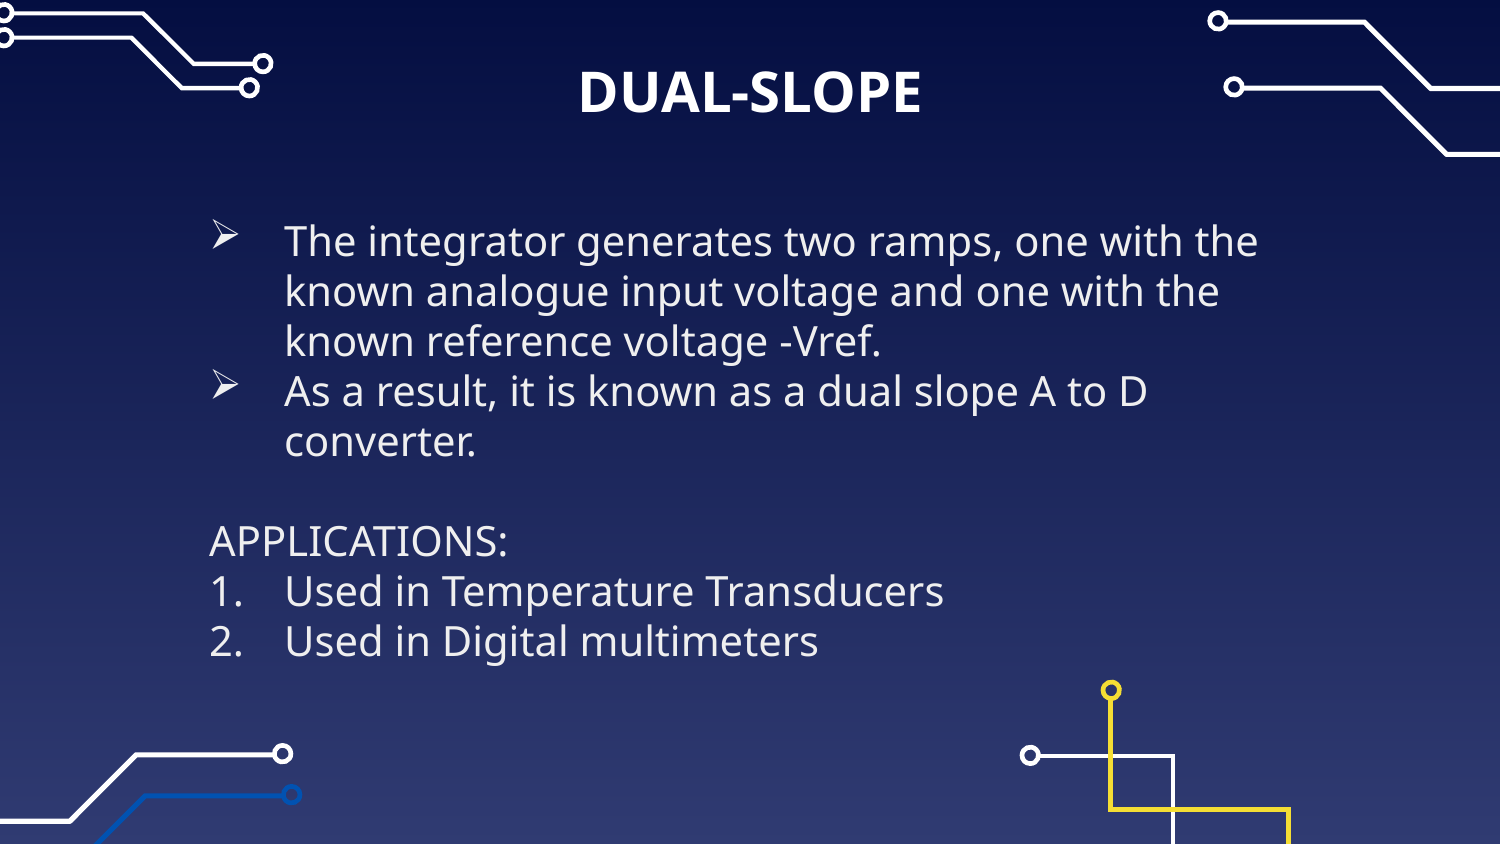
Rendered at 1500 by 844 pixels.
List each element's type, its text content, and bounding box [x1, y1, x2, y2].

list The integrator generates two ramps, one with the known analogue input voltage and one with the known reference voltage -Vref. As a result, it is known as a dual slope A to D converter. APPLICATIONS: Used in Temperature Transducers Used in Digital multimeters [171, 199, 1330, 635]
title DUAL-SLOPE [401, 19, 1100, 162]
